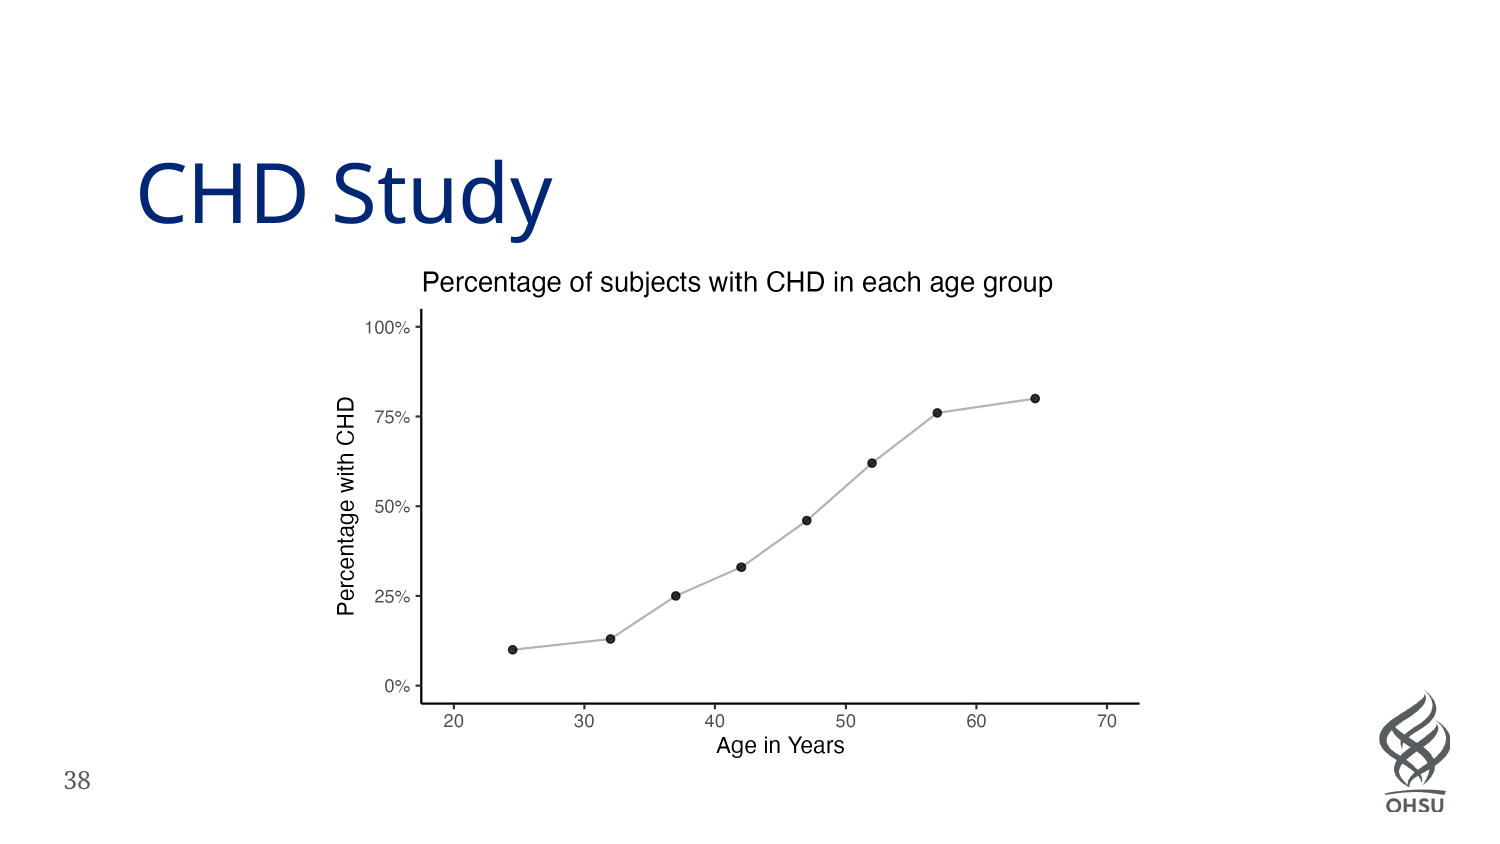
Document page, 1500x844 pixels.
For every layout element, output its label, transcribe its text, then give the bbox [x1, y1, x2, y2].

picture [325, 260, 1151, 770]
title CHD Study [120, 120, 1356, 261]
